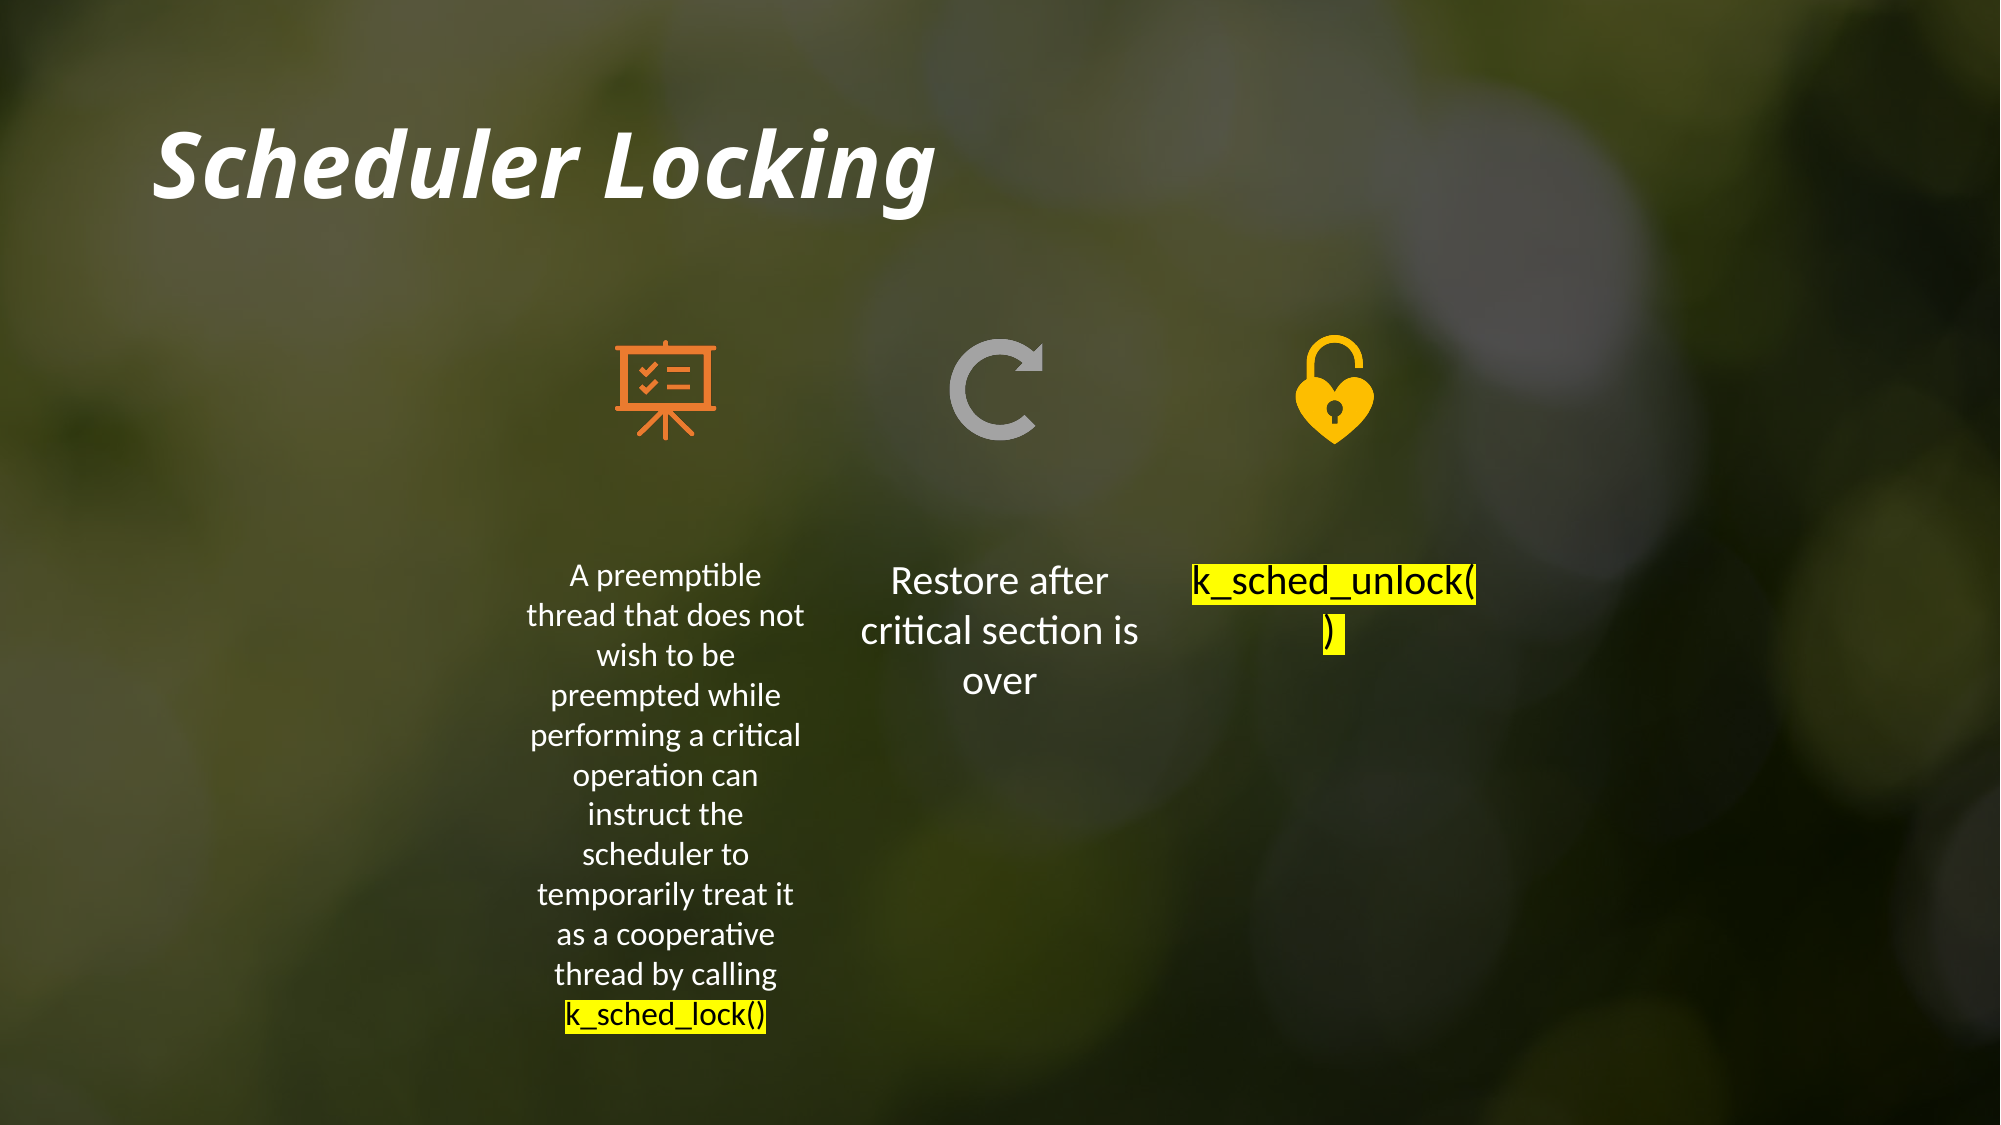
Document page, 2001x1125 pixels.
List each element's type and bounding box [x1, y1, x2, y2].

list [137, 299, 1863, 1014]
picture [0, 0, 2000, 1125]
